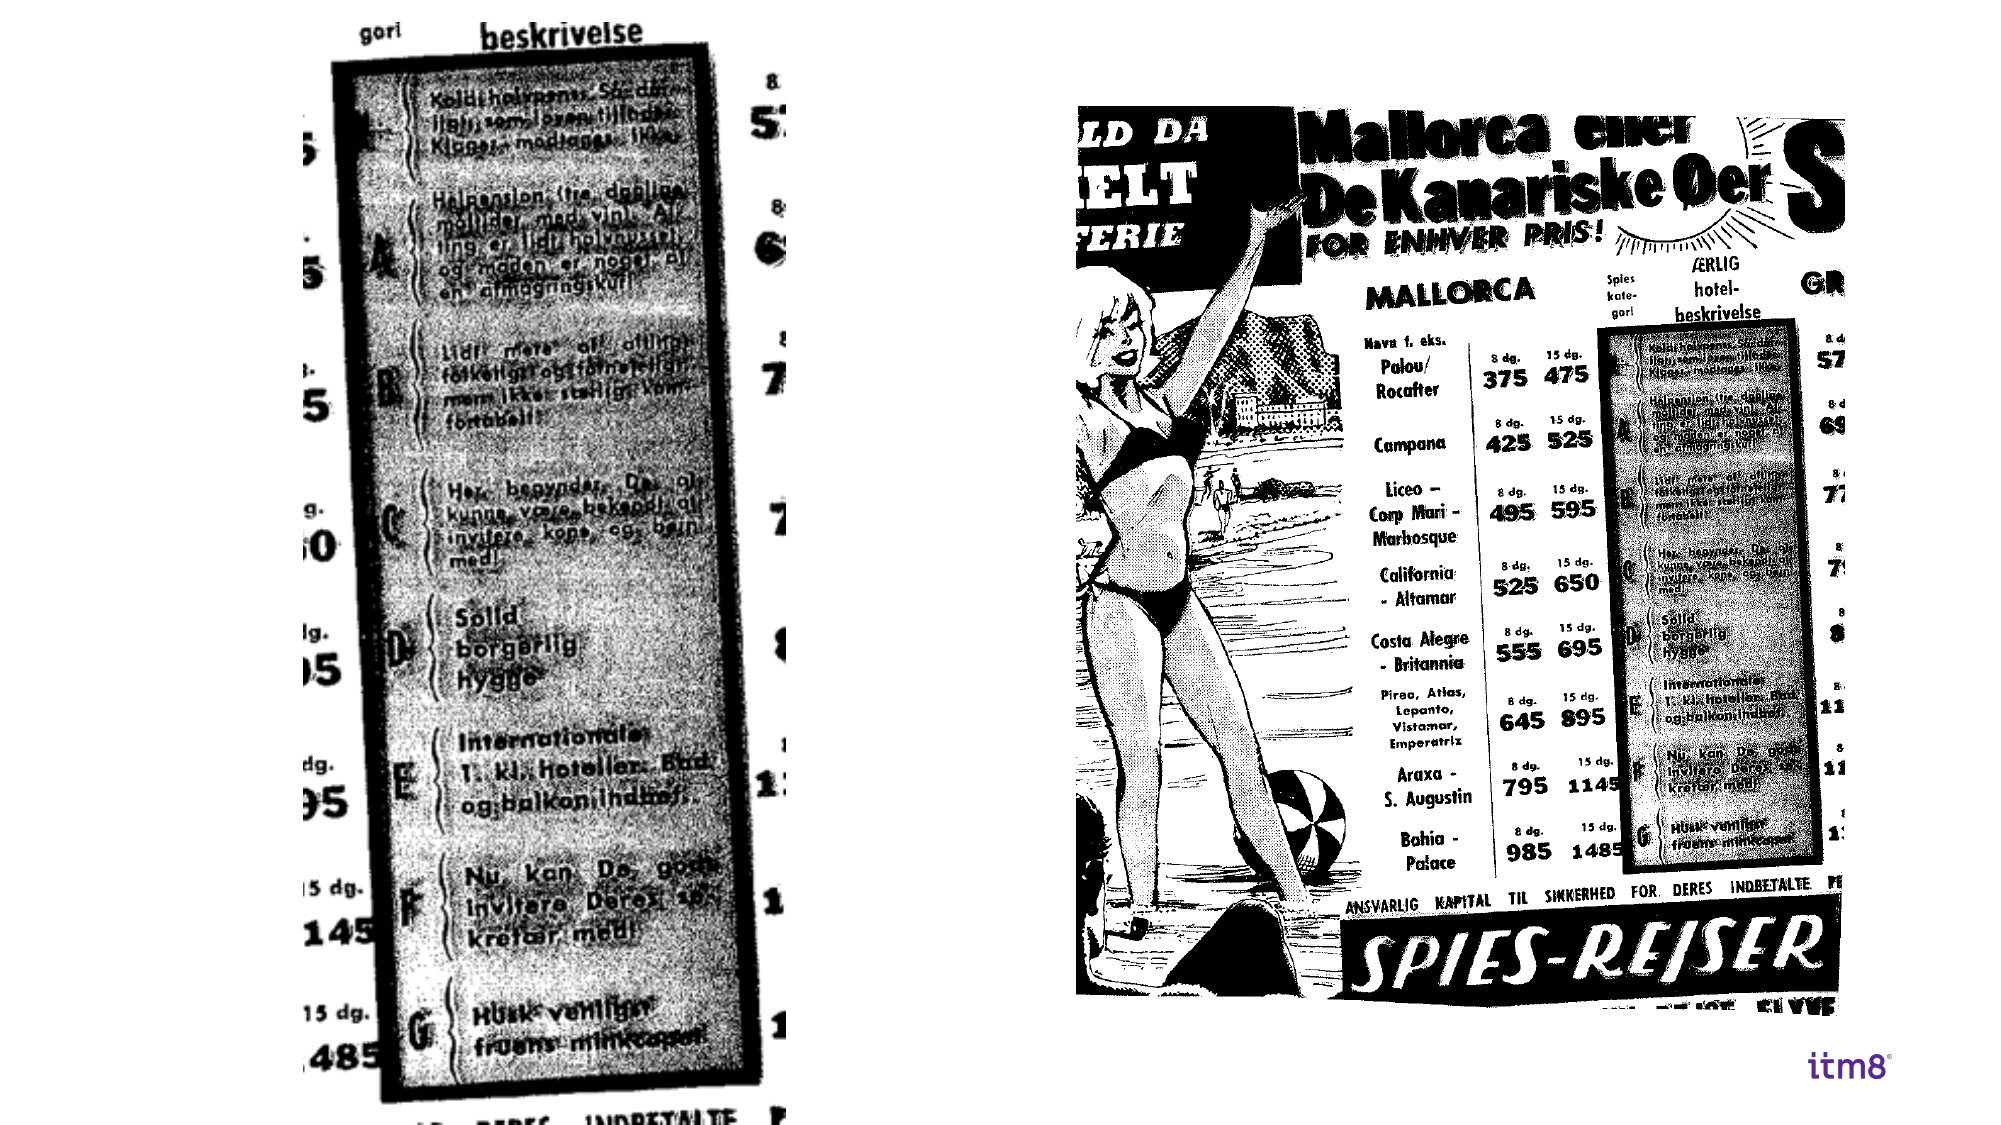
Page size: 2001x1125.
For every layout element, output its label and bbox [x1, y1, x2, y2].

picture [303, 22, 786, 1125]
picture [1076, 105, 1845, 1020]
picture [1808, 1052, 1892, 1079]
